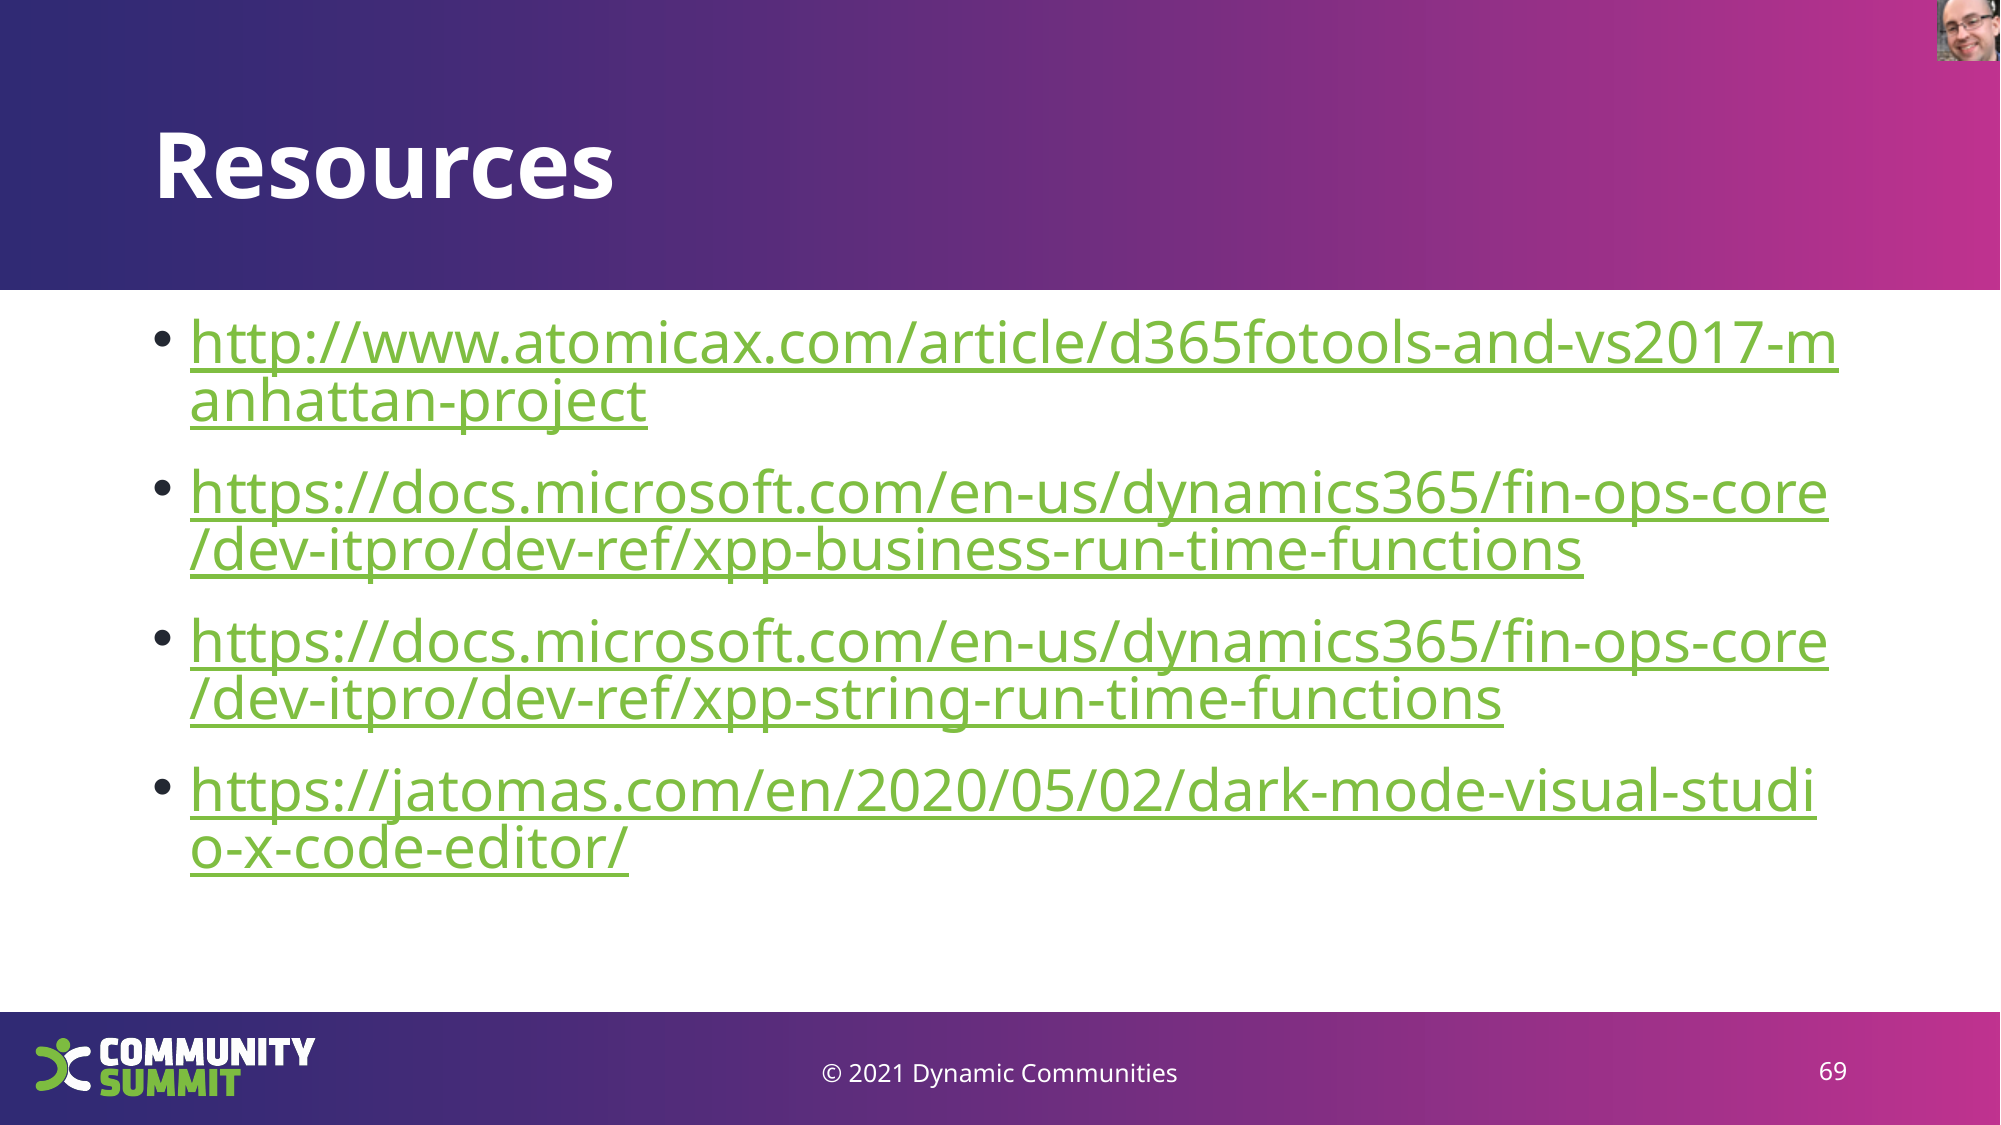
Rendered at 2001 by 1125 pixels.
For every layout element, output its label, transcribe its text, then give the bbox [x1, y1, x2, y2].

picture [0, 0, 2000, 290]
picture [0, 1012, 2000, 1125]
title Resources [137, 59, 1863, 278]
footer © 2021 Dynamic Communities [662, 1042, 1338, 1103]
list http://www.atomicax.com/article/d365fotools-and-vs2017-manhattan-project https://docs.microsoft.com/en-us/dynamics365/fin-ops-core/dev-itpro/dev-ref/xpp-business-run-time-functions https://docs.microsoft.com/en-us/dynamics365/fin-ops-core/dev-itpro/dev-ref/xpp-string-run-time-functions https://jatomas.com/en/2020/05/02/dark-mode-visual-studio-x-code-editor/ [137, 299, 1863, 1014]
slide_number 69 [1412, 1042, 1863, 1103]
